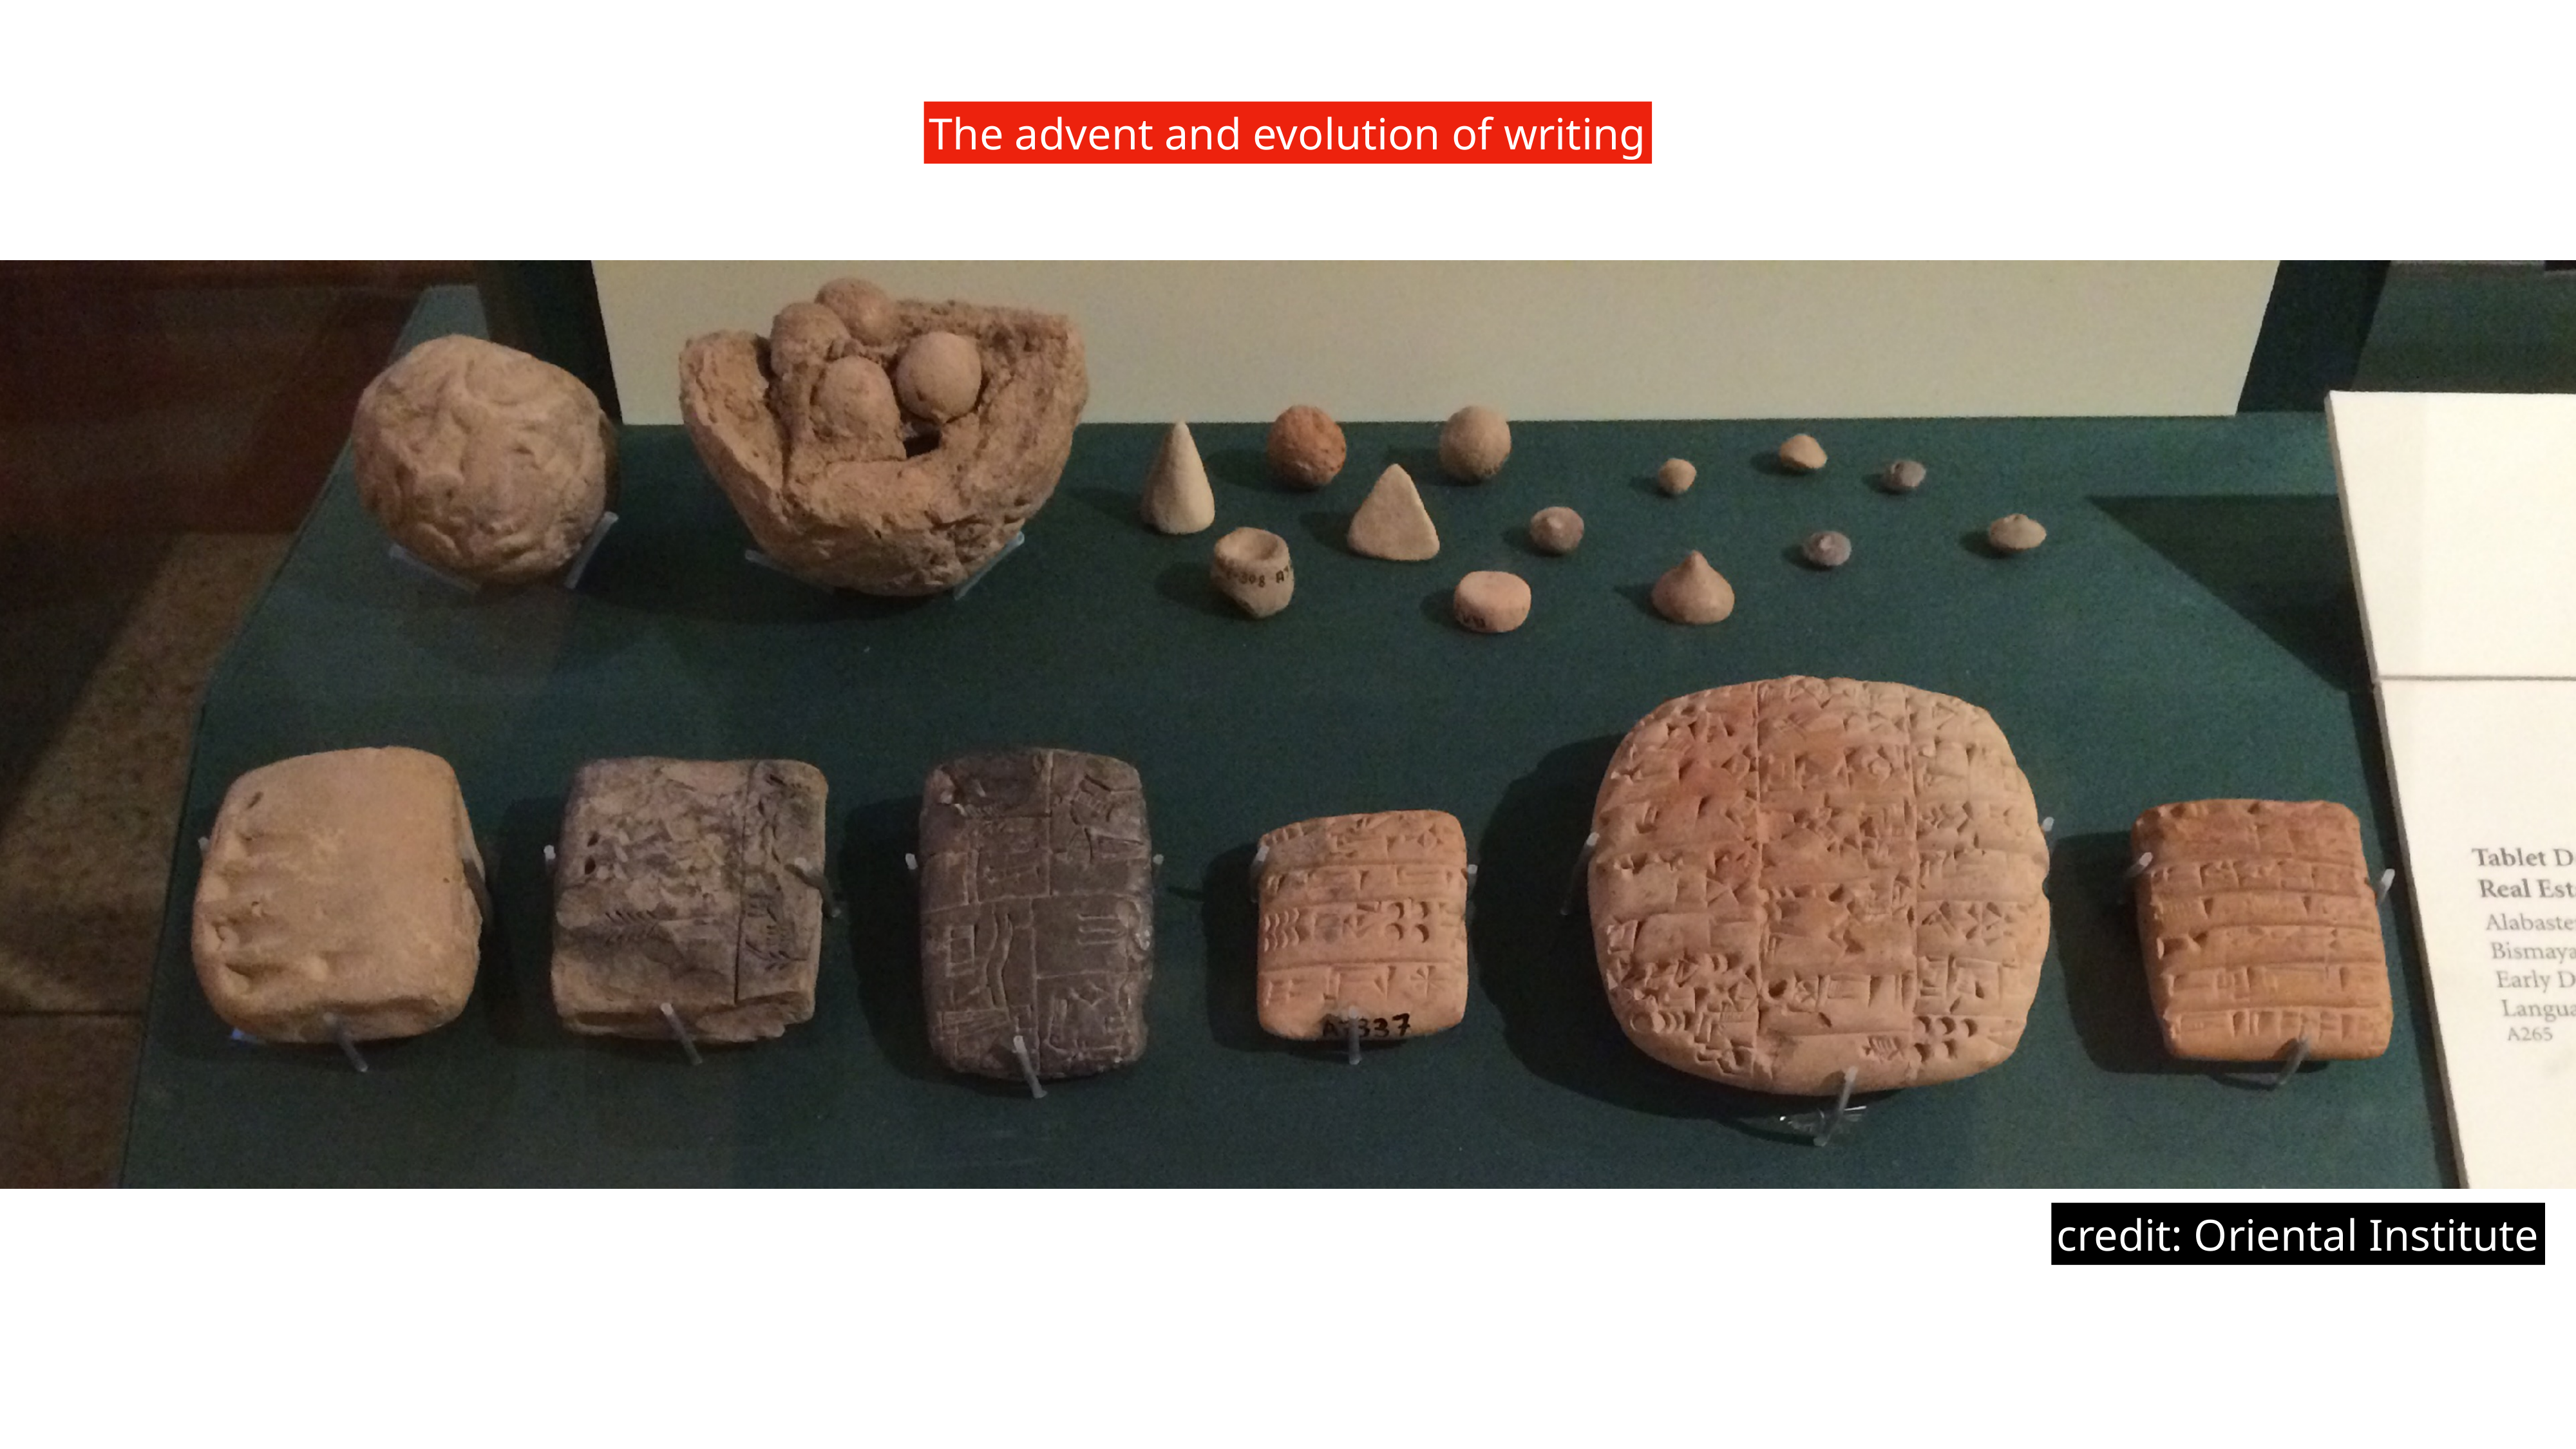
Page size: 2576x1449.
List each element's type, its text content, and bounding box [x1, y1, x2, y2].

picture [0, 260, 2576, 1189]
text_box The advent and evolution of writing [923, 101, 1653, 164]
text_box credit: Oriental Institute [2051, 1202, 2545, 1265]
